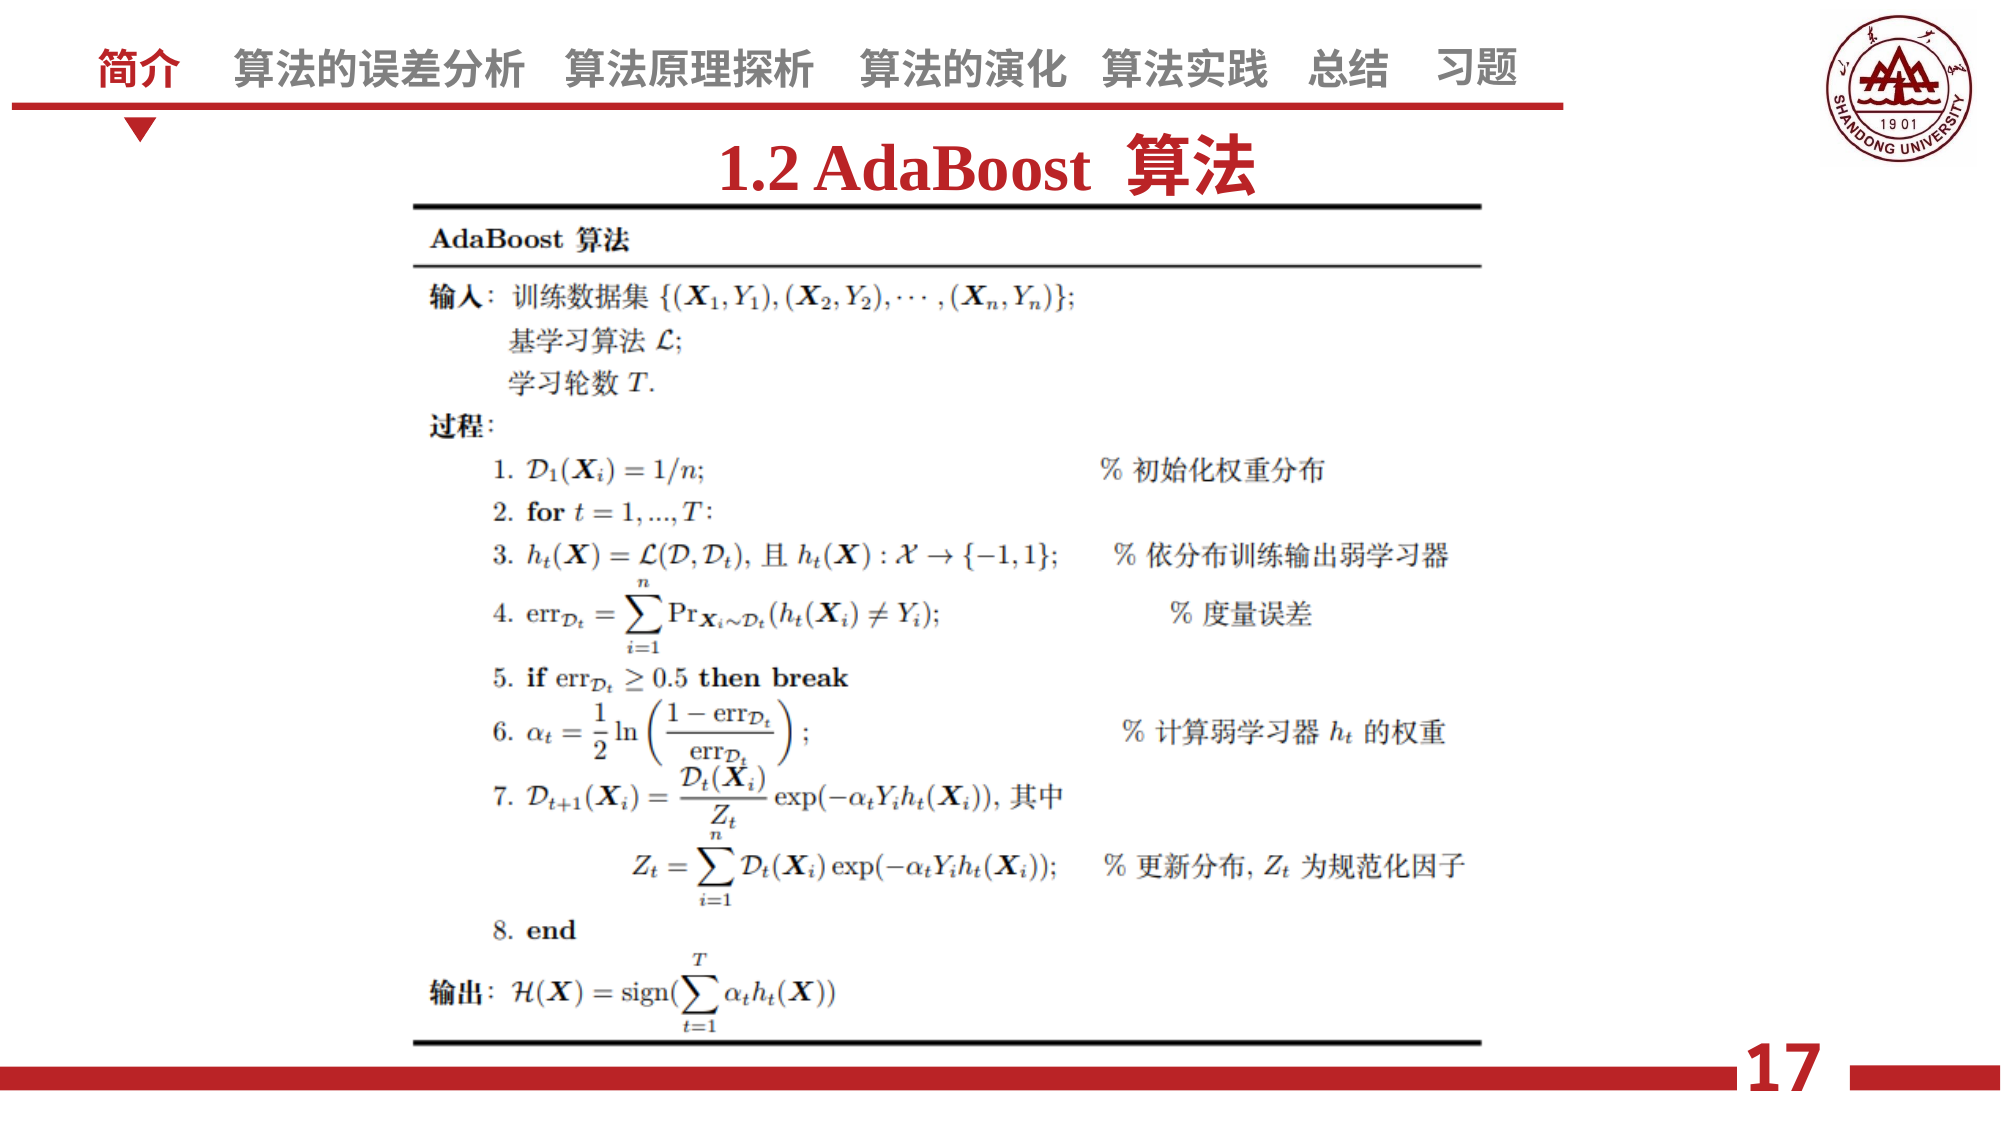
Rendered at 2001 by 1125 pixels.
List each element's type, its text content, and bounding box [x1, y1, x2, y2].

text_box 1.2 AdaBoost 算法 [689, 116, 1692, 212]
picture [406, 196, 1498, 1056]
picture [1820, 9, 1977, 167]
